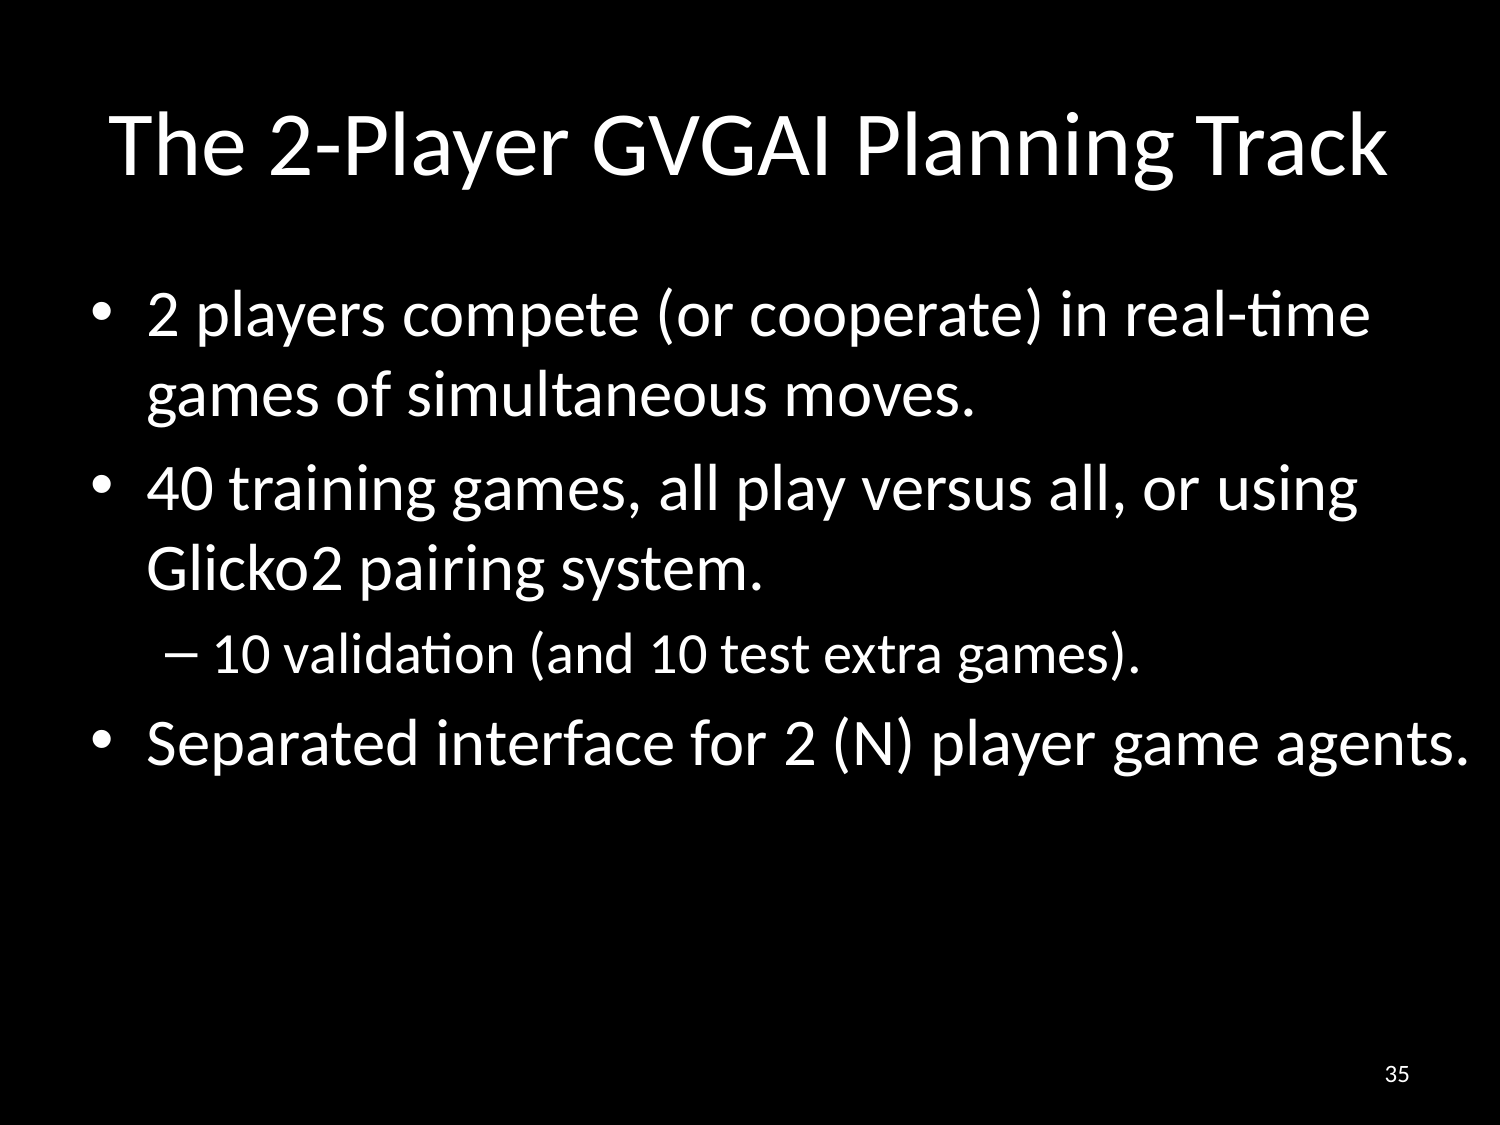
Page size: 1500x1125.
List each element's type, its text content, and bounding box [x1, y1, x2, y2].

list 2 players compete (or cooperate) in real-time games of simultaneous moves. 40 training games, all play versus all, or using Glicko2 pairing system. 10 validation (and 10 test extra games). Separated interface for 2 (N) player game agents. [75, 262, 1500, 1005]
title The 2-Player GVGAI Planning Track [75, 45, 1425, 233]
slide_number 35 [1074, 1042, 1425, 1103]
